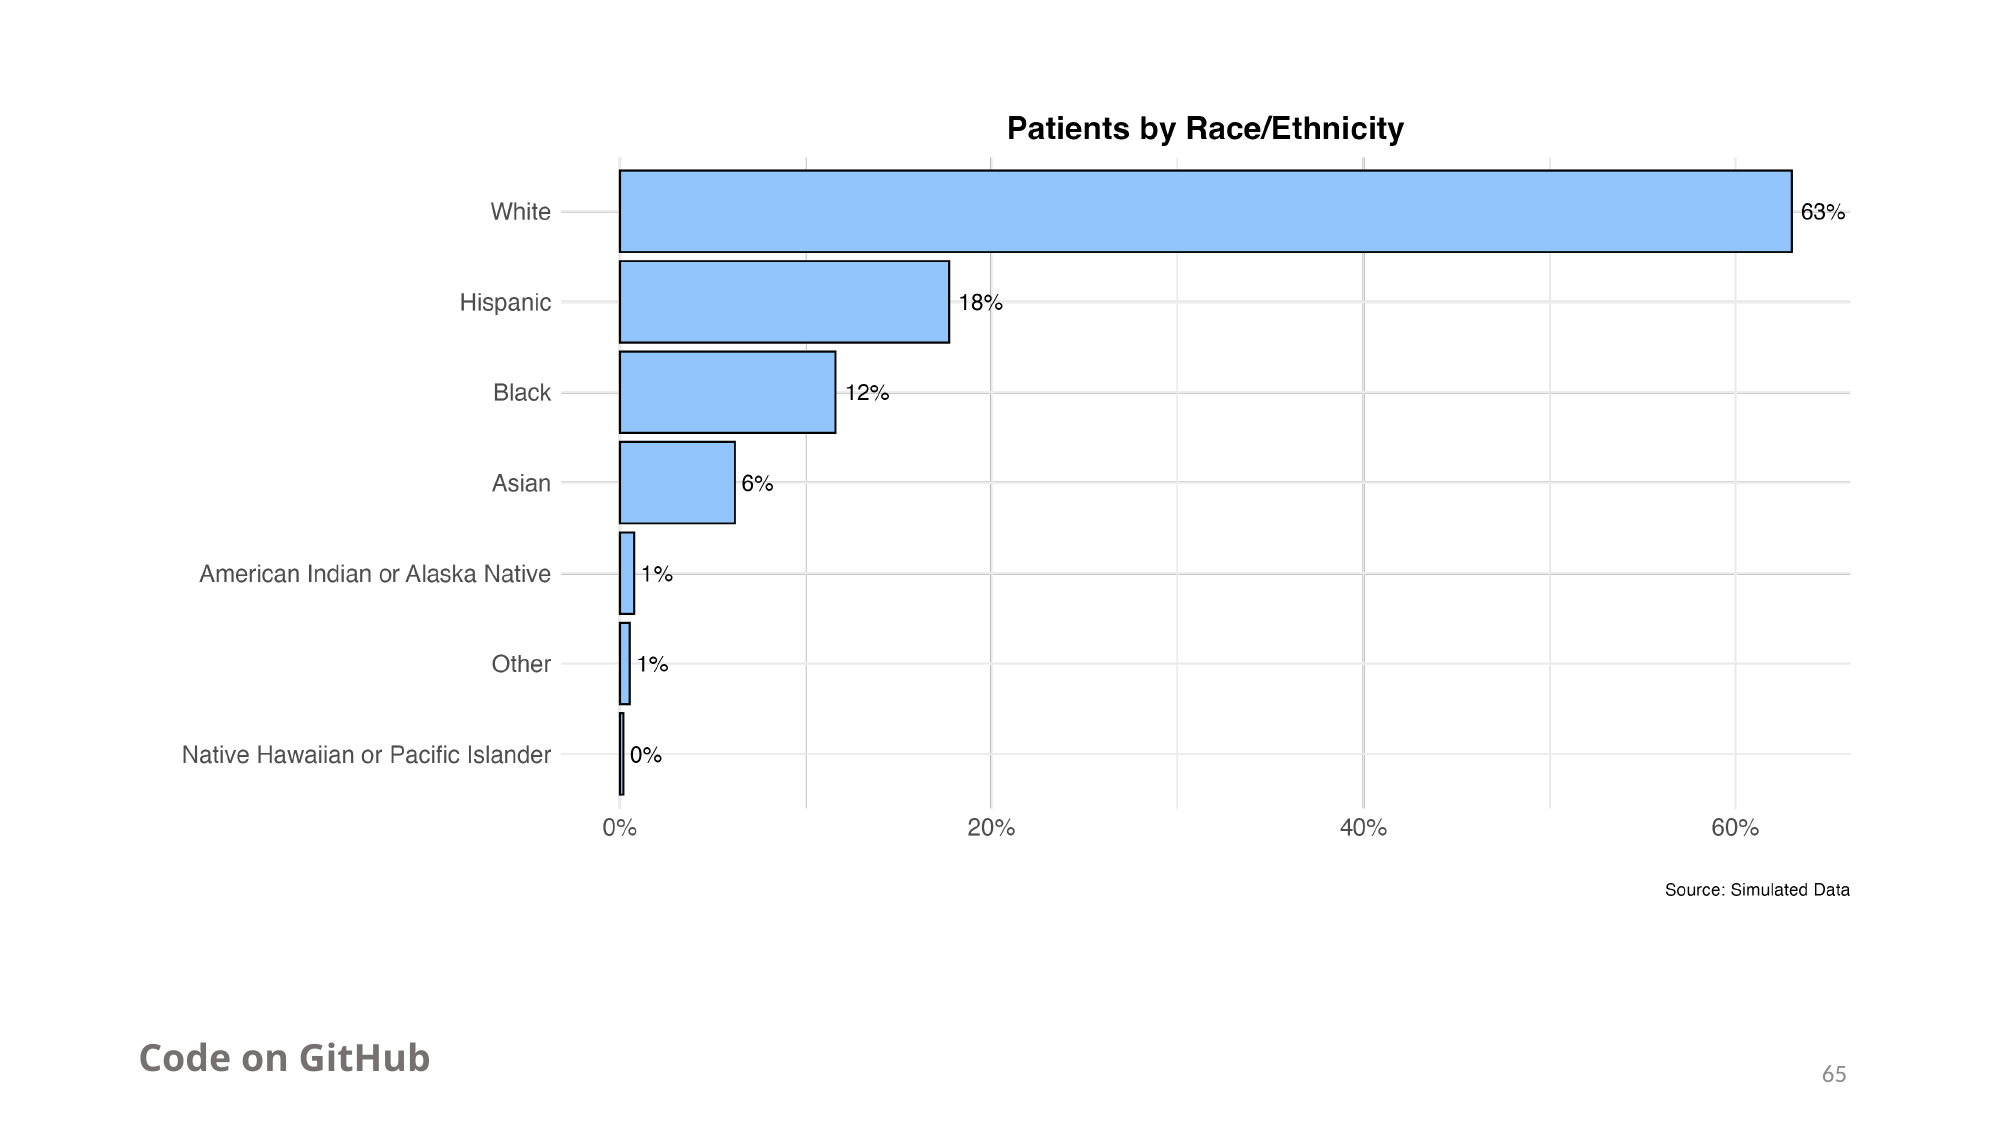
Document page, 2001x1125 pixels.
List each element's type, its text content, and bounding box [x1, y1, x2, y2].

slide_number 65 [1412, 1042, 1863, 1103]
text_box Code on GitHub [123, 1026, 447, 1087]
picture [139, 105, 1861, 911]
